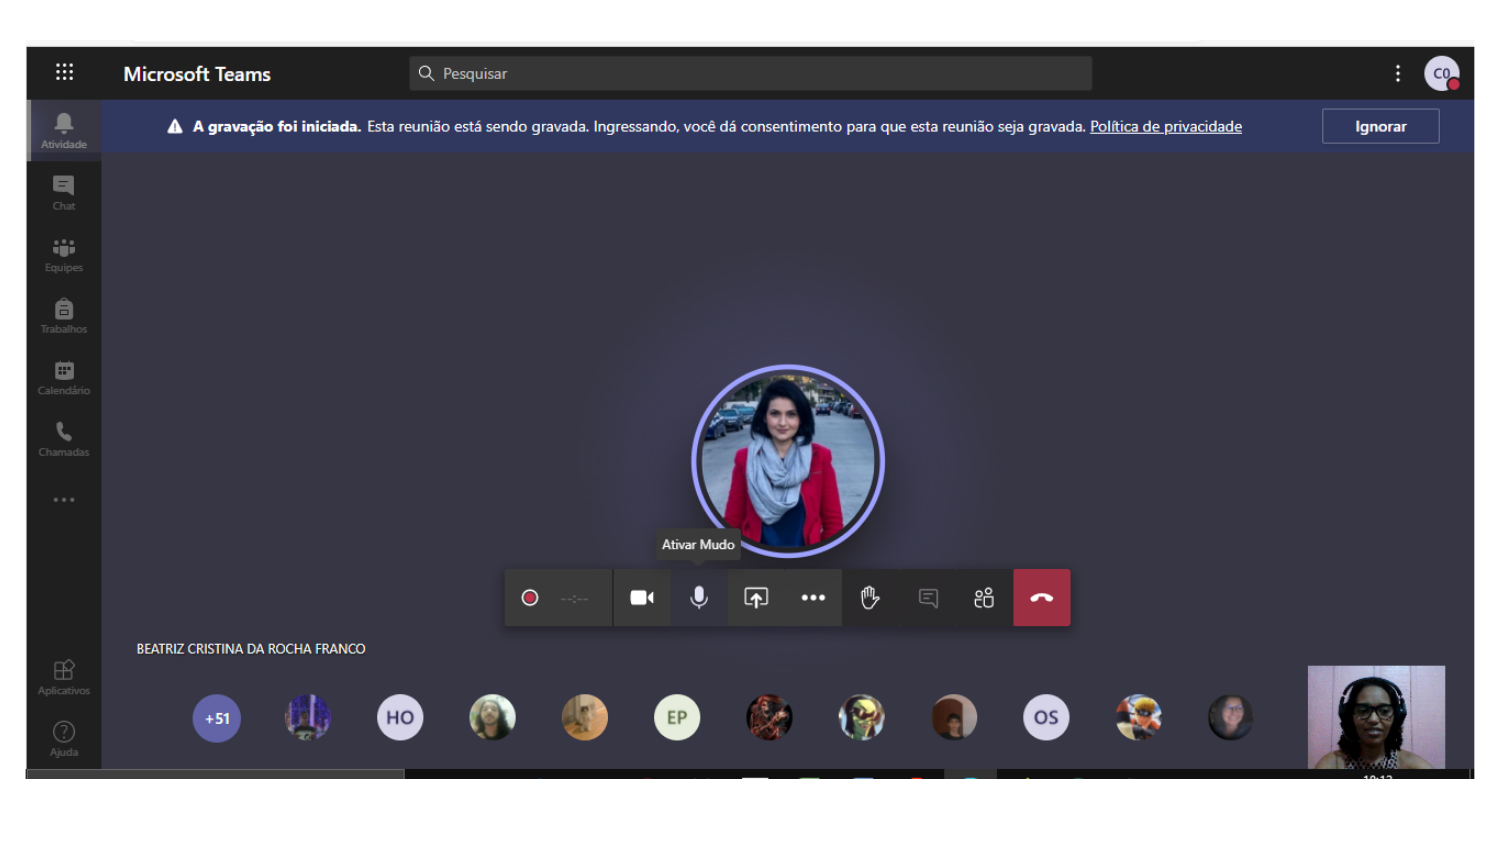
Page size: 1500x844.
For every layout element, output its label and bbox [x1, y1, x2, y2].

picture [25, 40, 1475, 779]
